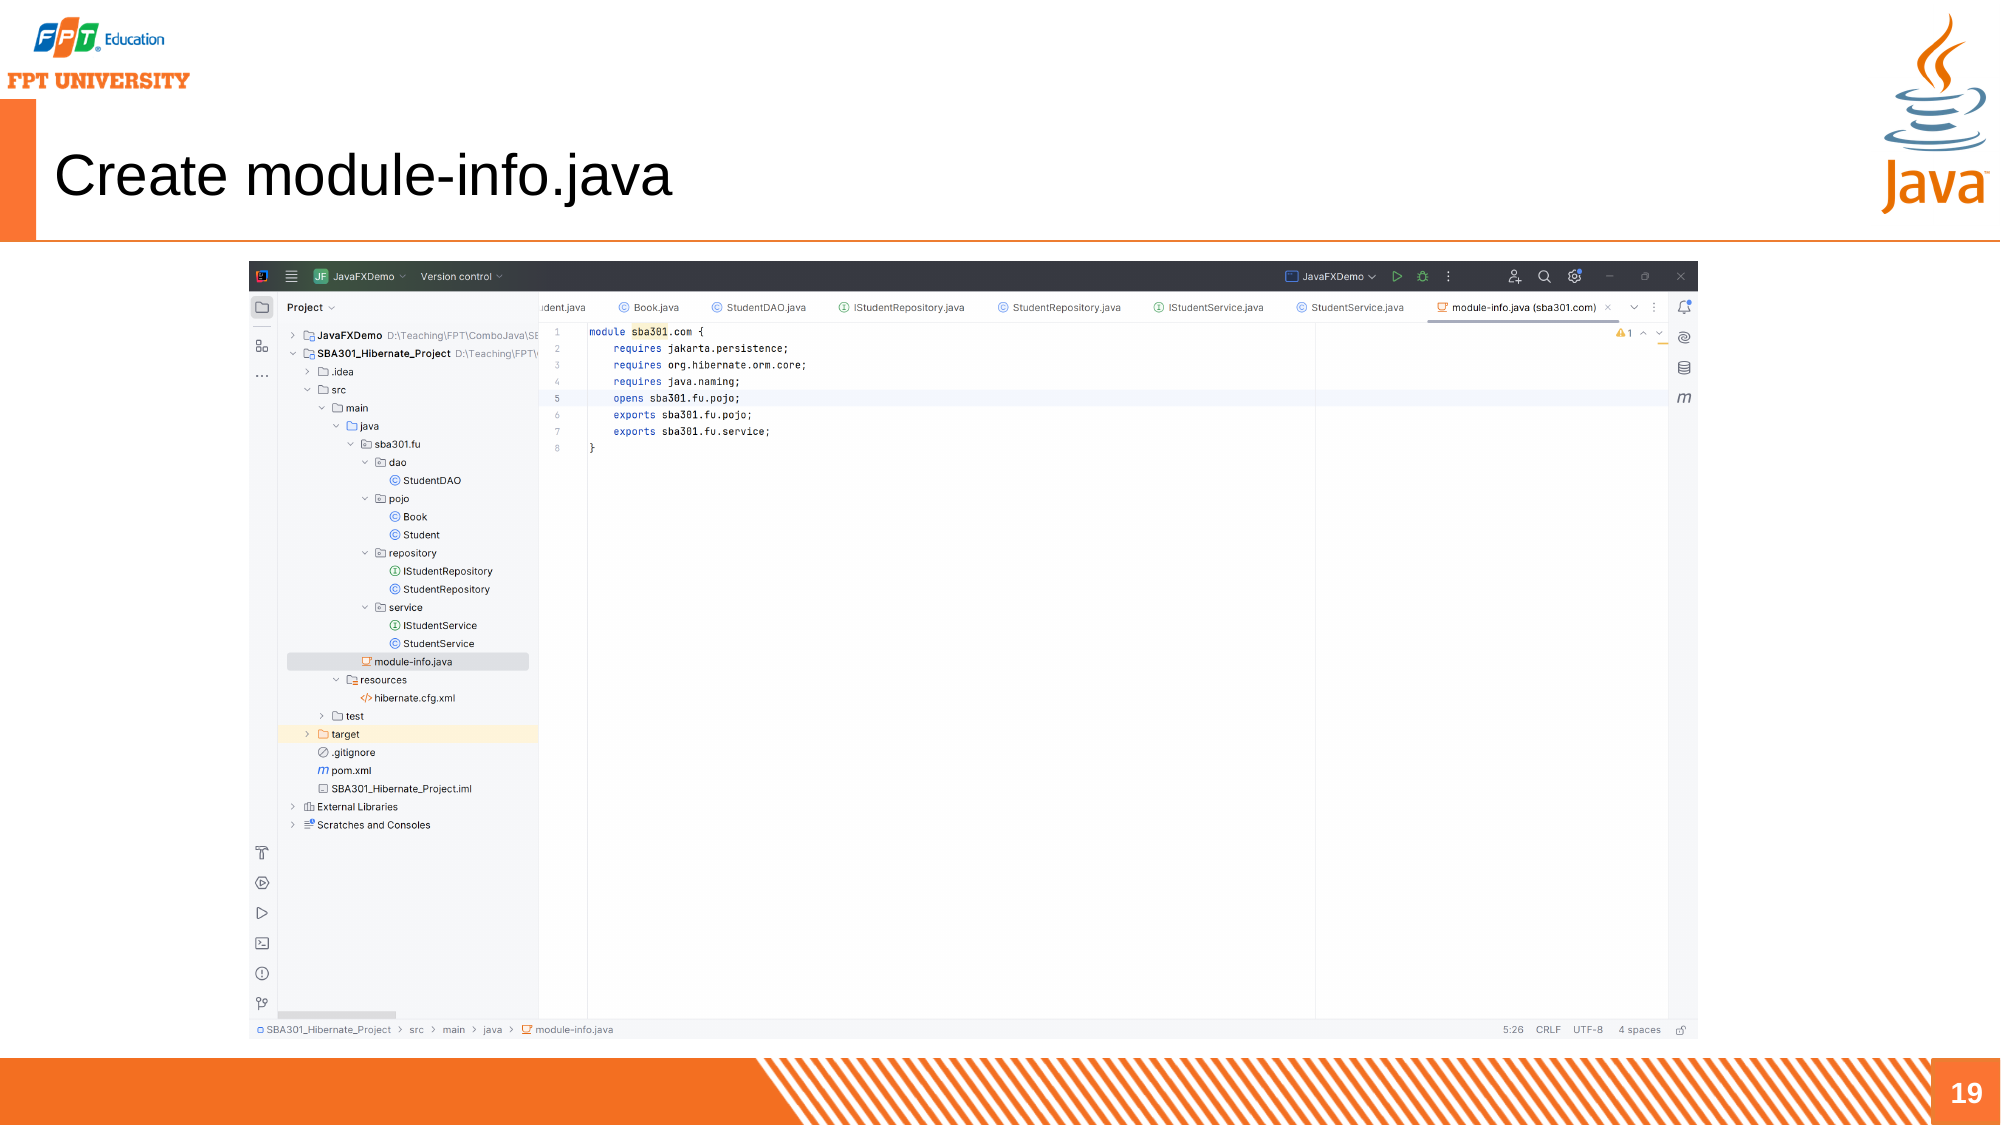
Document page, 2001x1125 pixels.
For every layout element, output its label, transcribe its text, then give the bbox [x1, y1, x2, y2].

title Create module-info.java [39, 123, 1872, 230]
picture [0, 1058, 1934, 1125]
slide_number 19 [1933, 1059, 2000, 1124]
picture [249, 260, 1698, 1040]
picture [1868, 4, 2000, 226]
picture [0, 2, 197, 99]
